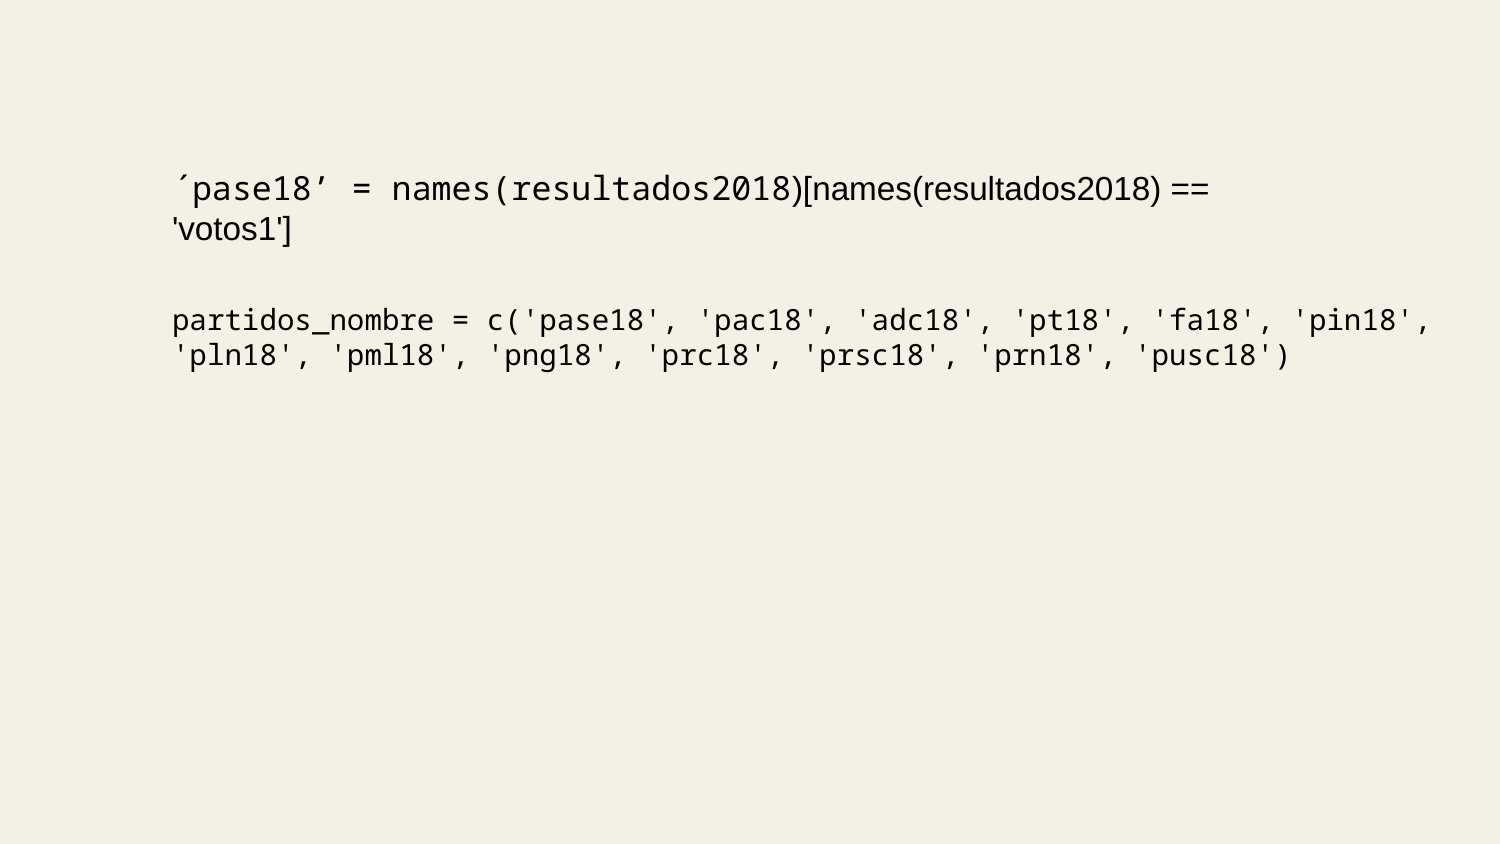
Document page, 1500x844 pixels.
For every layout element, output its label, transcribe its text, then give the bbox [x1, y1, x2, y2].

text_box ´pase18’ = names(resultados2018)[names(resultados2018) == 'votos1'] [157, 159, 1316, 255]
text_box partidos_nombre = c('pase18', 'pac18', 'adc18', 'pt18', 'fa18', 'pin18', 'pln18', 'pml18', 'png18', 'prc18', 'prsc18', 'prn18', 'pusc18') [157, 293, 1472, 379]
